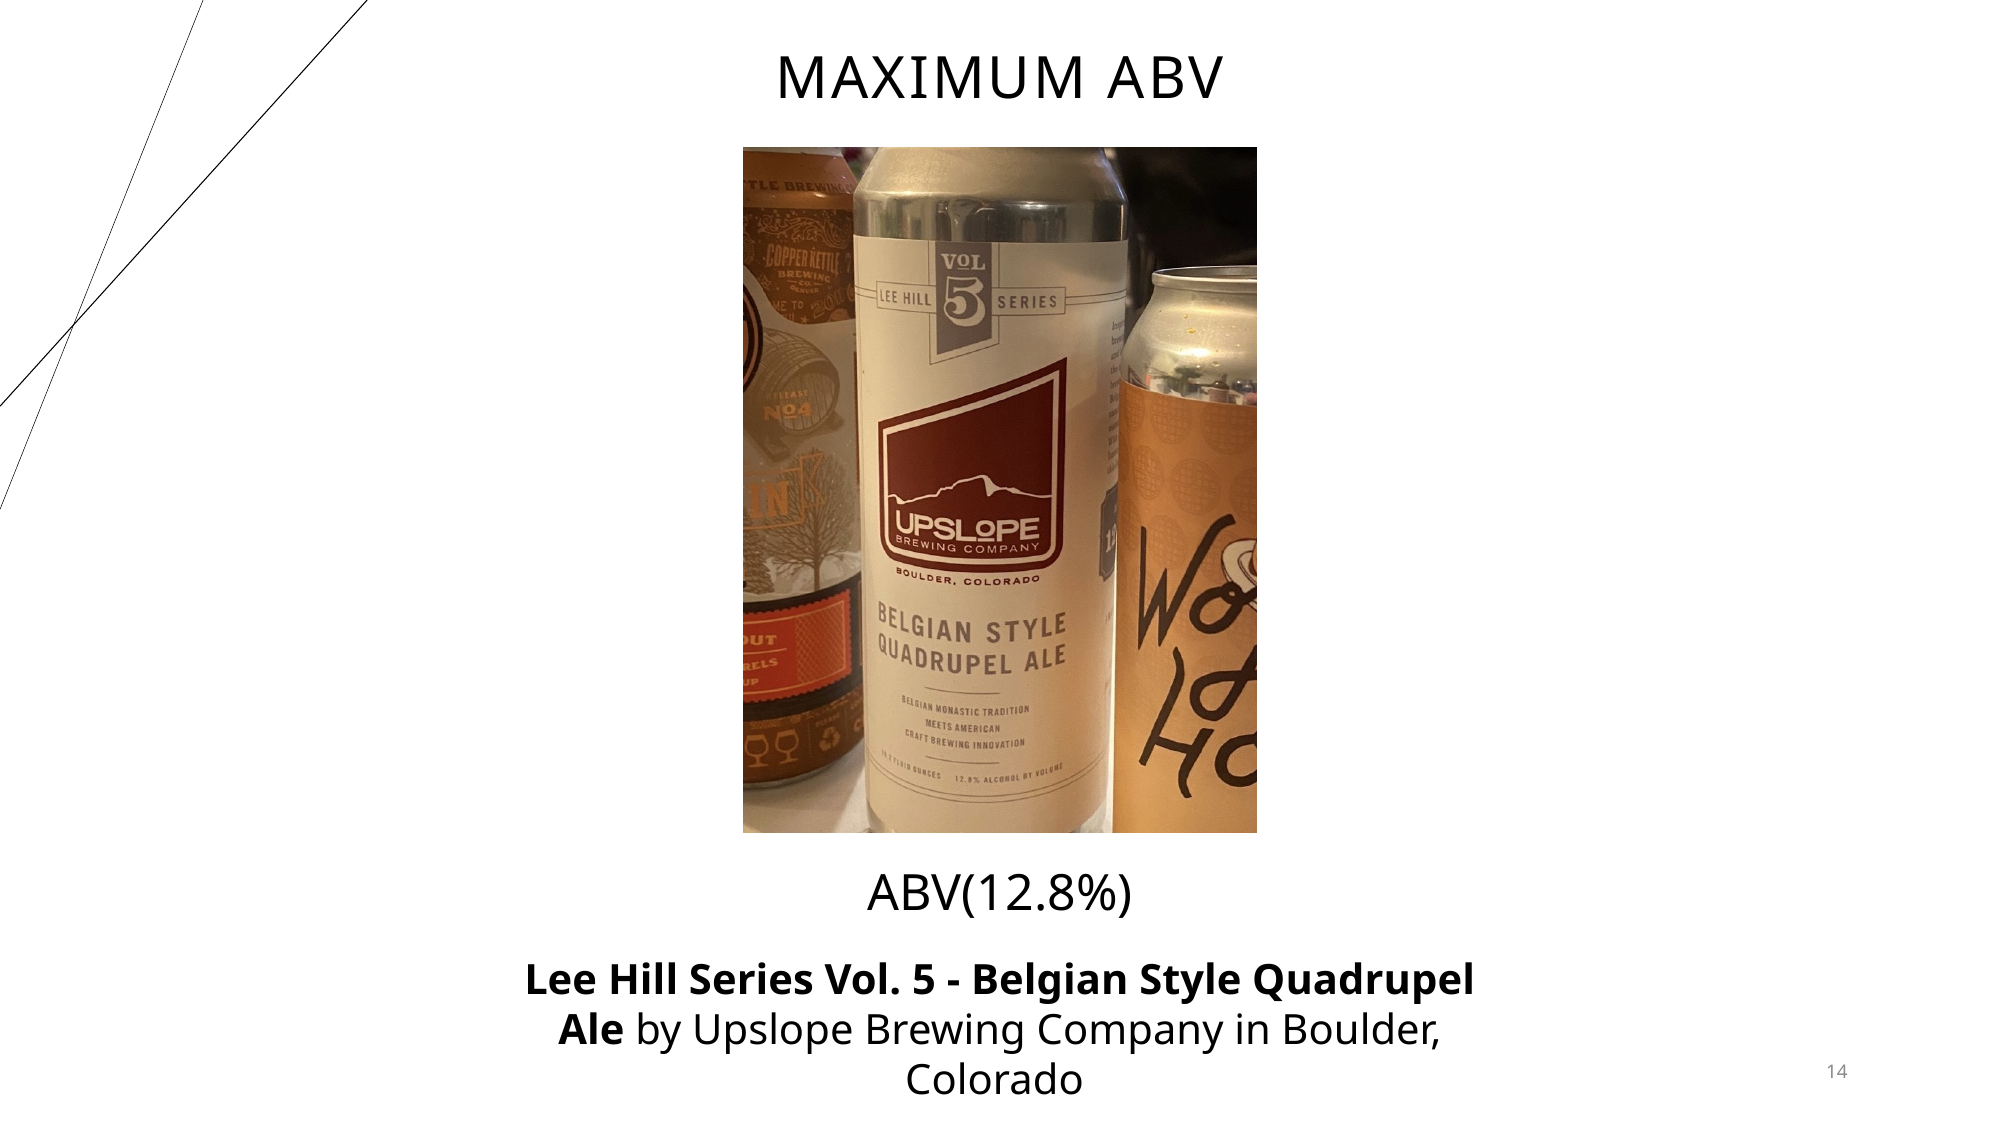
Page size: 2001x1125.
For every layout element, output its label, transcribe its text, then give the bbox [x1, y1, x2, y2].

picture [743, 147, 1257, 833]
title Maximum ABV [309, 12, 1691, 148]
text_box Lee Hill Series Vol. 5 - Belgian Style Quadrupel Ale by Upslope Brewing Company in Boulder, Colorado [499, 945, 1501, 1111]
text_box ABV(12.8%) [499, 853, 1501, 928]
slide_number 14 [1501, 1042, 1863, 1103]
